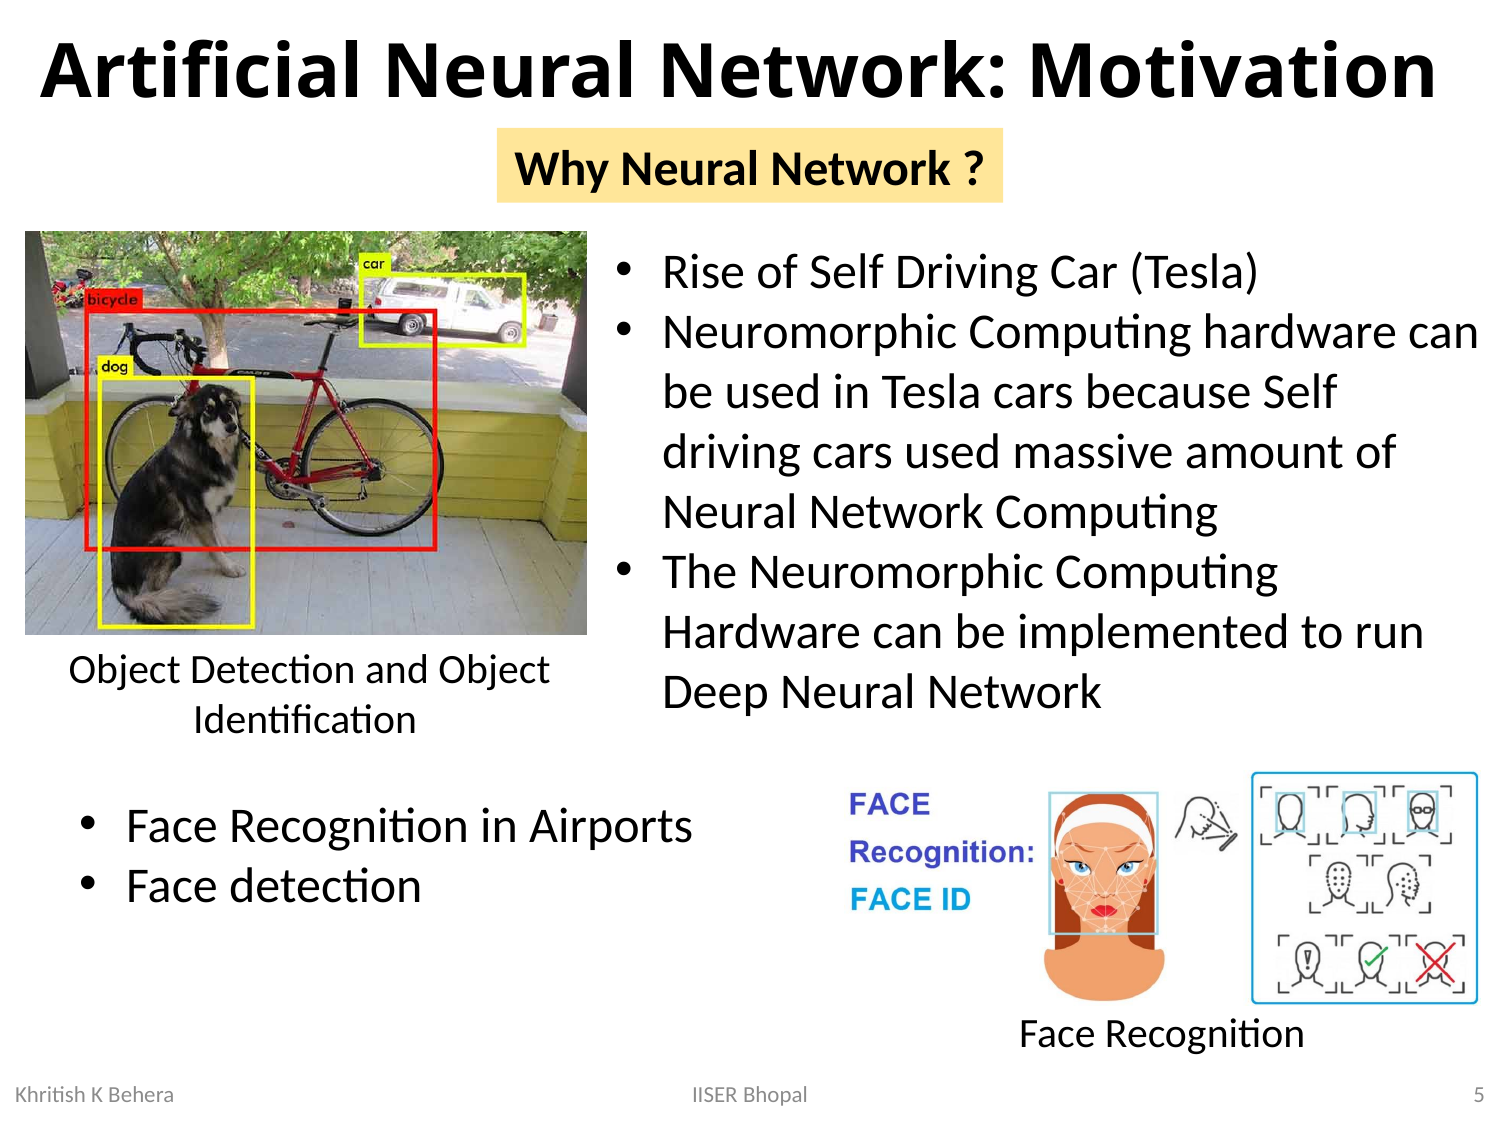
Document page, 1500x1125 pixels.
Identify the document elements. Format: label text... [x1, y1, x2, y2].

text_box Rise of Self Driving Car (Tesla) Neuromorphic Computing hardware can be used in Tesla cars because Self driving cars used massive amount of Neural Network Computing The Neuromorphic Computing Hardware can be implemented to run Deep Neural Network [600, 231, 1500, 726]
footer IISER Bhopal [496, 1063, 1004, 1124]
picture [25, 231, 587, 635]
slide_number Khritish K Behera [0, 1063, 338, 1124]
title Artificial Neural Network: Motivation [0, 1, 1500, 146]
text_box Object Detection and Object Identification [25, 634, 594, 750]
text_box Why Neural Network ? [496, 127, 1004, 203]
slide_number 5 [1162, 1063, 1500, 1124]
picture [844, 770, 1481, 1006]
text_box Face Recognition [878, 1006, 1447, 1063]
text_box Face Recognition in Airports Face detection [64, 785, 827, 920]
